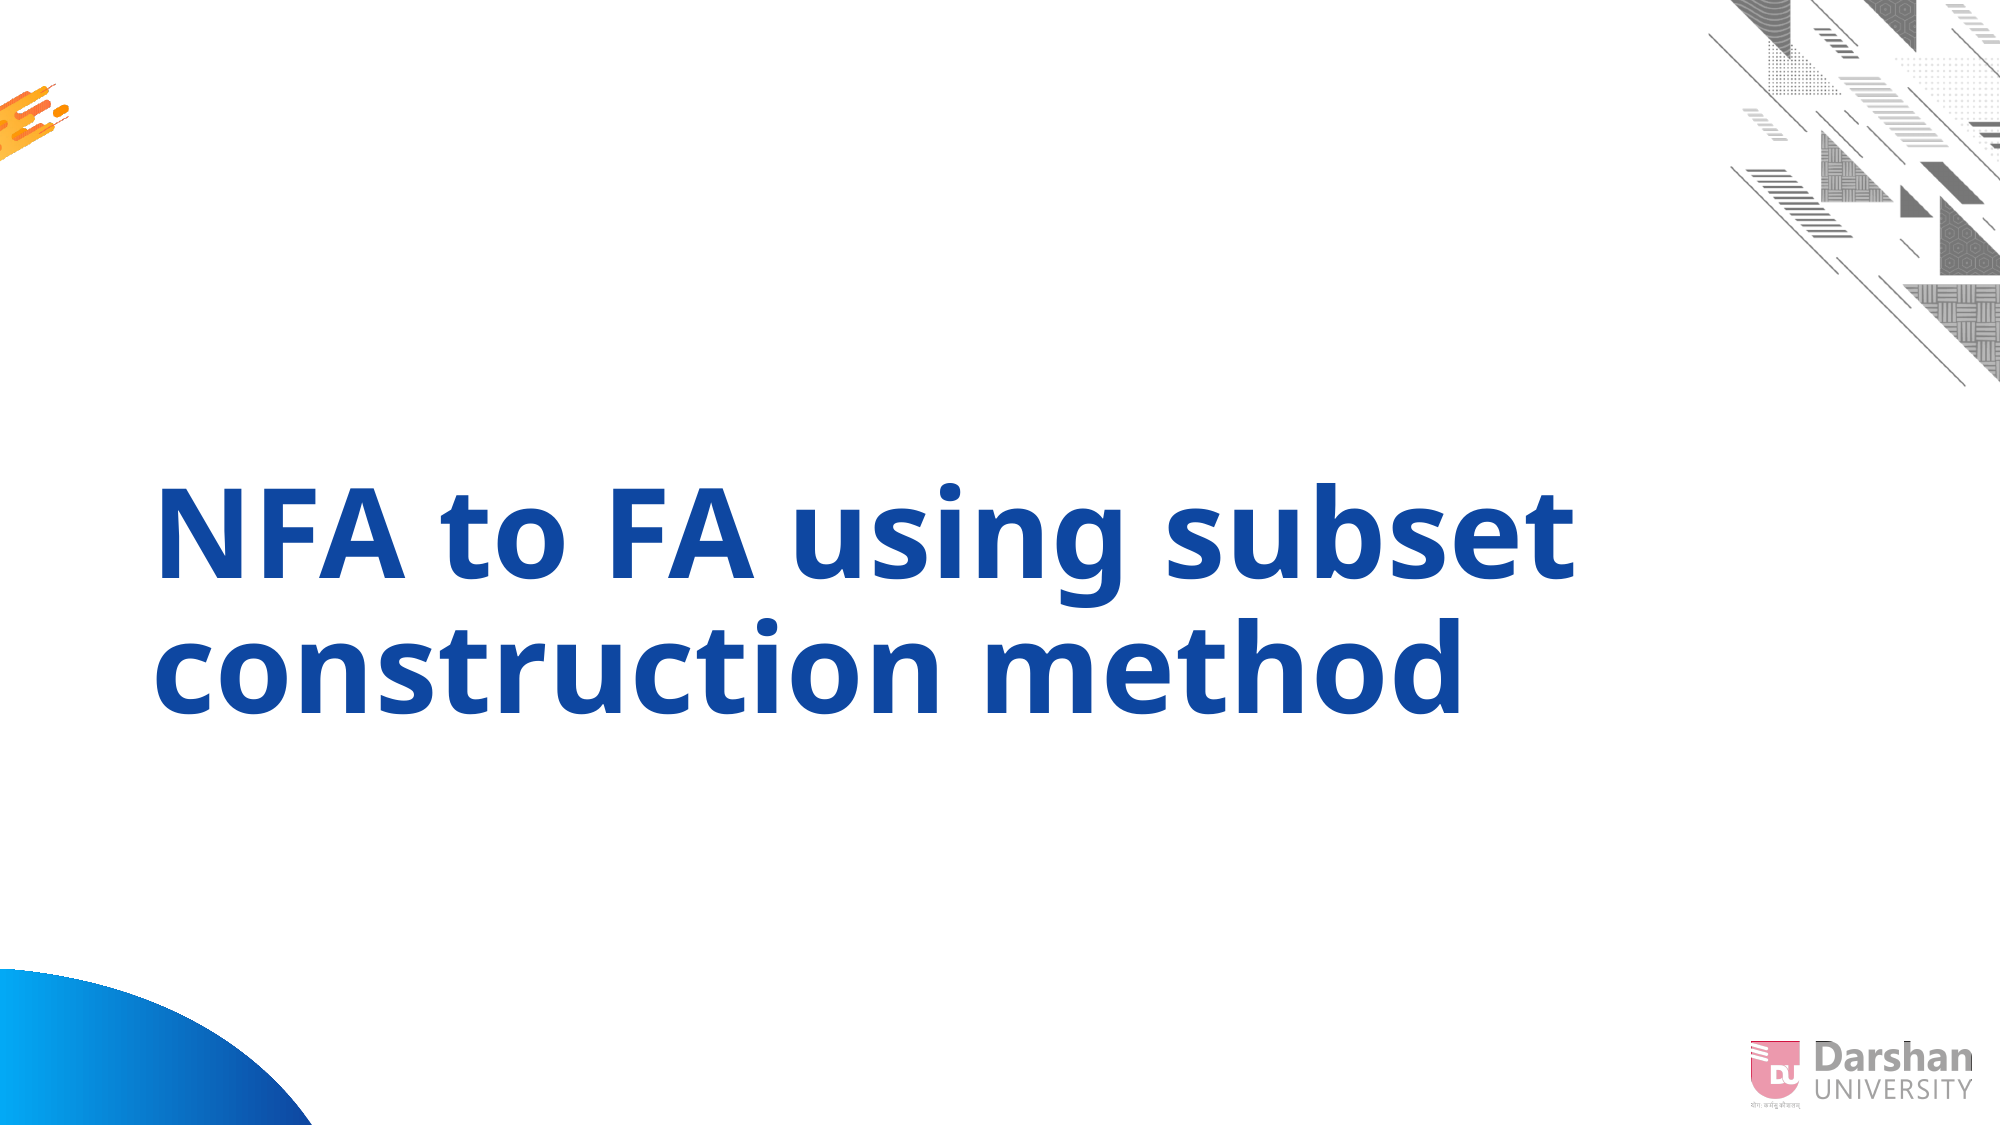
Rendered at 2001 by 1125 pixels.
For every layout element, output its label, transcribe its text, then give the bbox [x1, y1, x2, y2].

title NFA to FA using subset construction method [136, 280, 1862, 749]
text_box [1751, 1041, 1972, 1109]
picture [0, 65, 90, 193]
